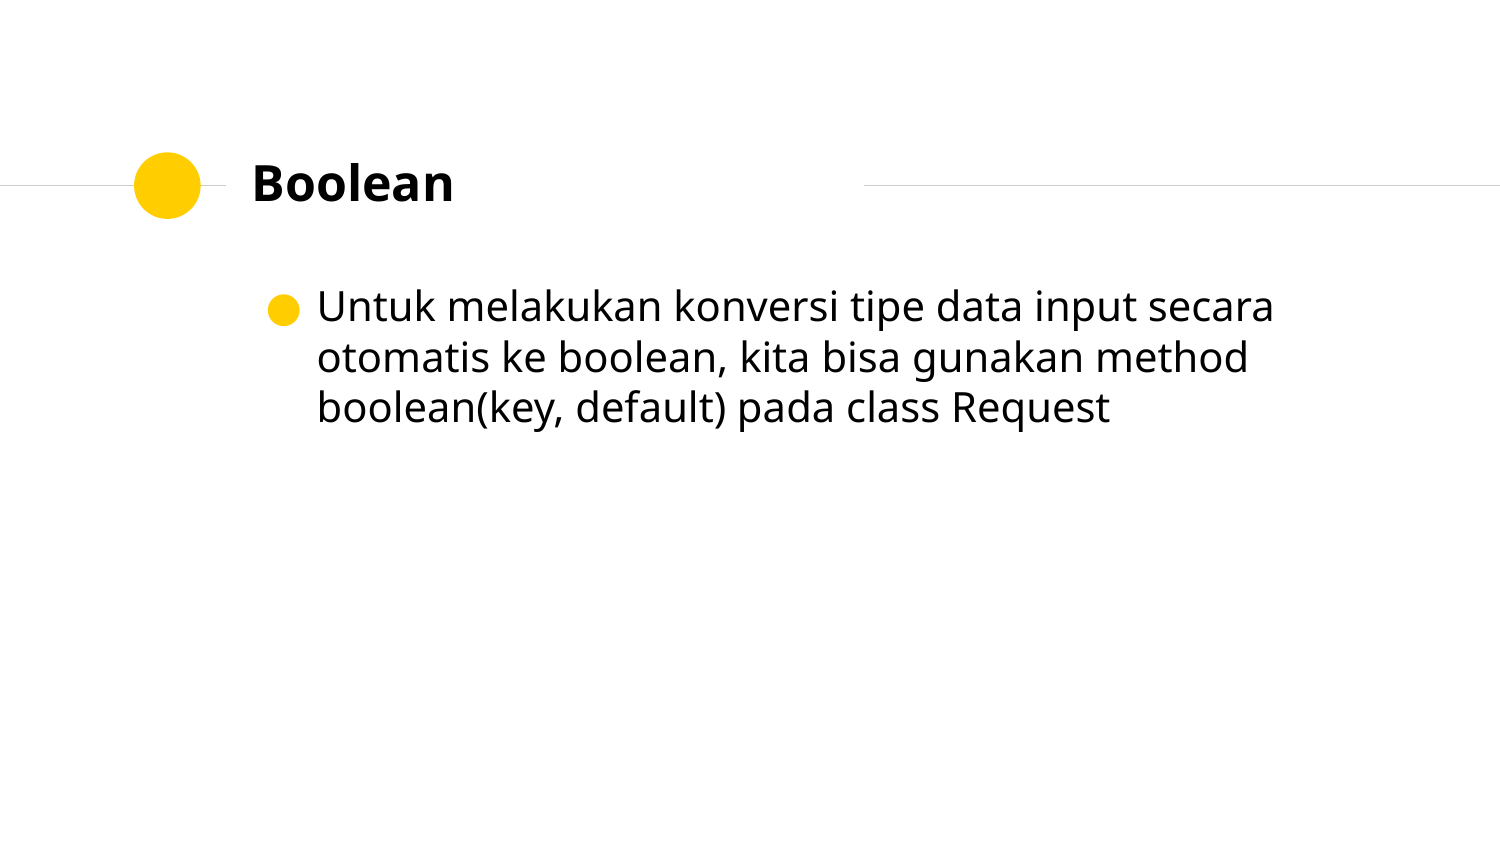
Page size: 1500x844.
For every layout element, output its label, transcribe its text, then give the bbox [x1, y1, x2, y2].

title Boolean [236, 136, 873, 209]
list Untuk melakukan konversi tipe data input secara otomatis ke boolean, kita bisa gunakan method boolean(key, default) pada class Request [226, 265, 1344, 776]
